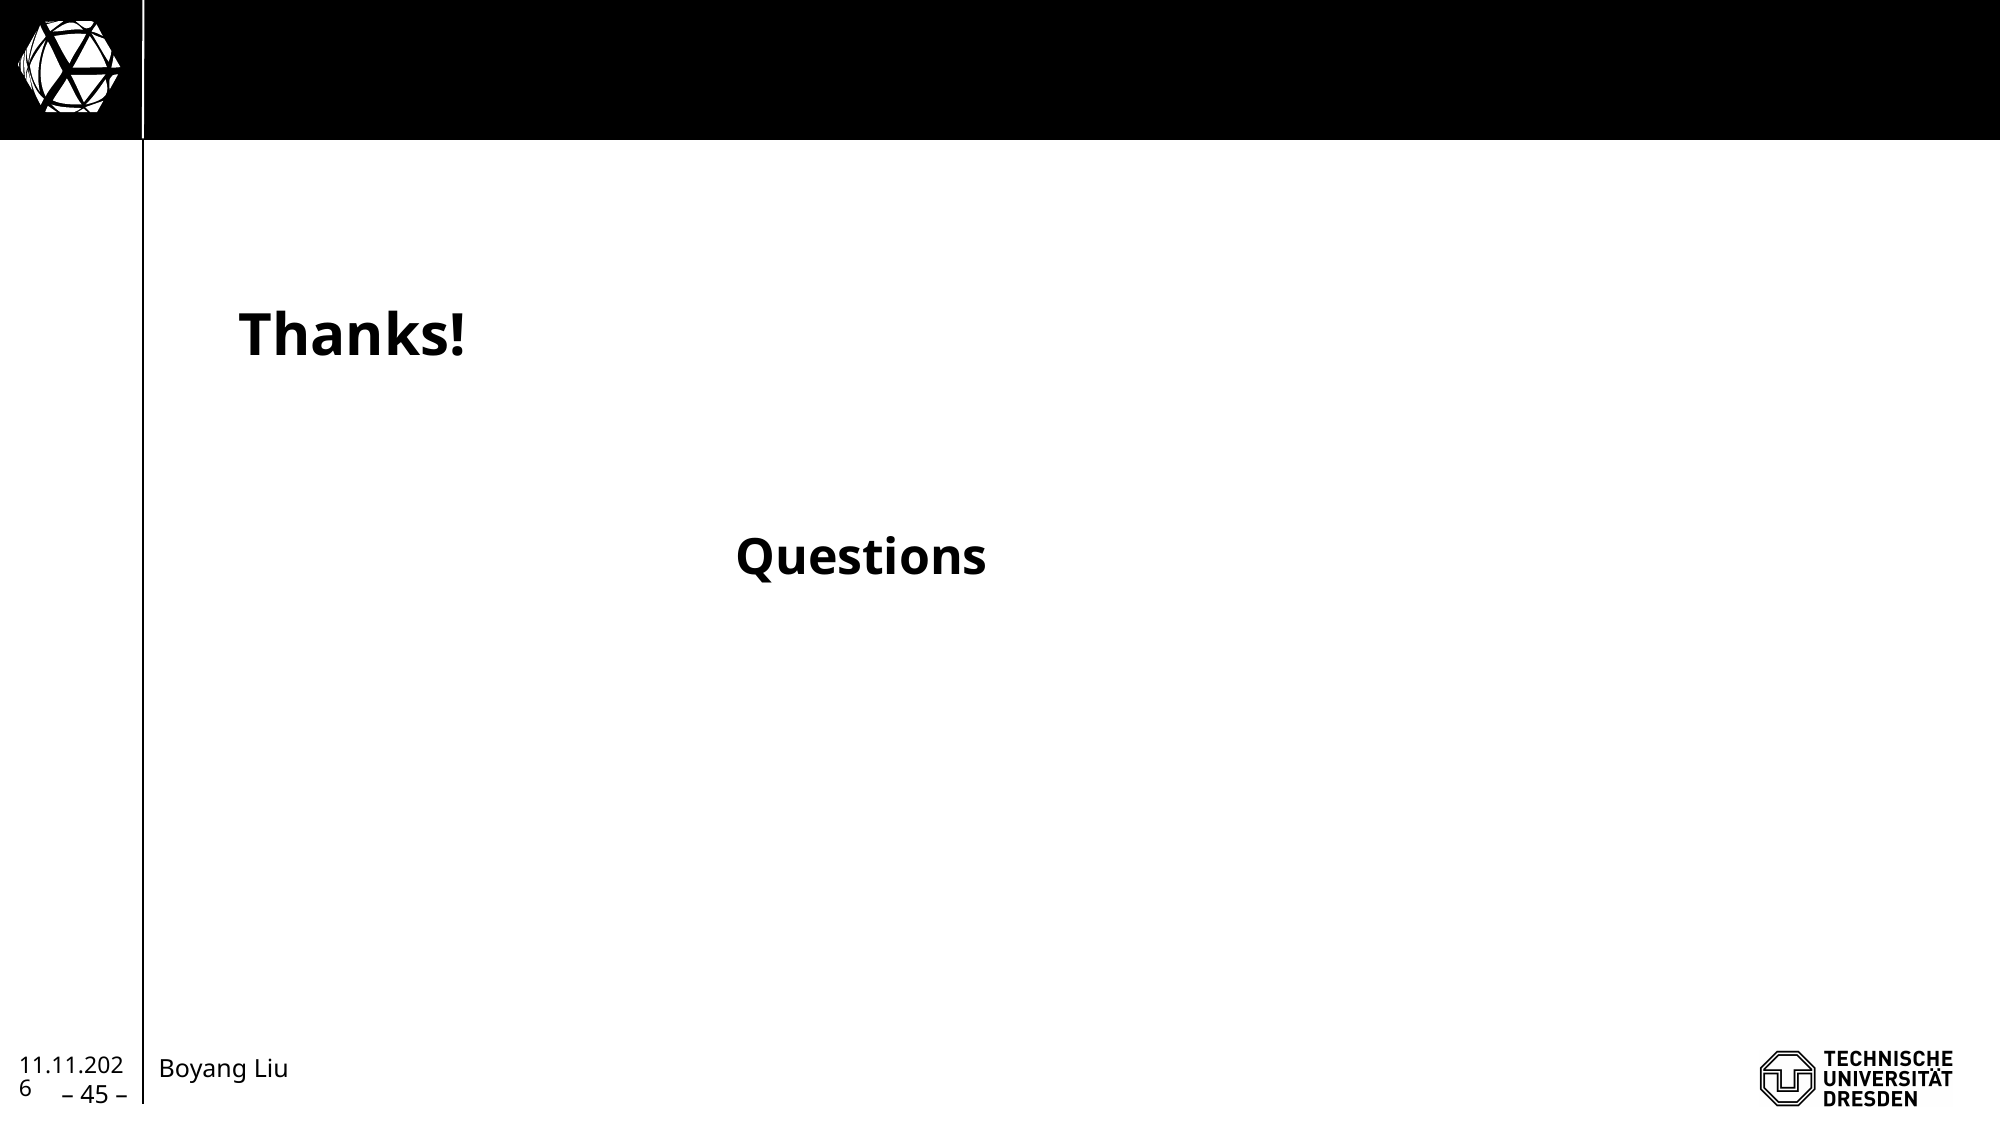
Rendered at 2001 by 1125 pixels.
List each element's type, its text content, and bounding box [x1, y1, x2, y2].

slide_number – 45 – [3, 1070, 143, 1121]
list Thanks! [224, 297, 805, 452]
picture [1759, 1050, 1953, 1107]
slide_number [3, 1040, 152, 1092]
text_box Questions [720, 524, 1560, 601]
